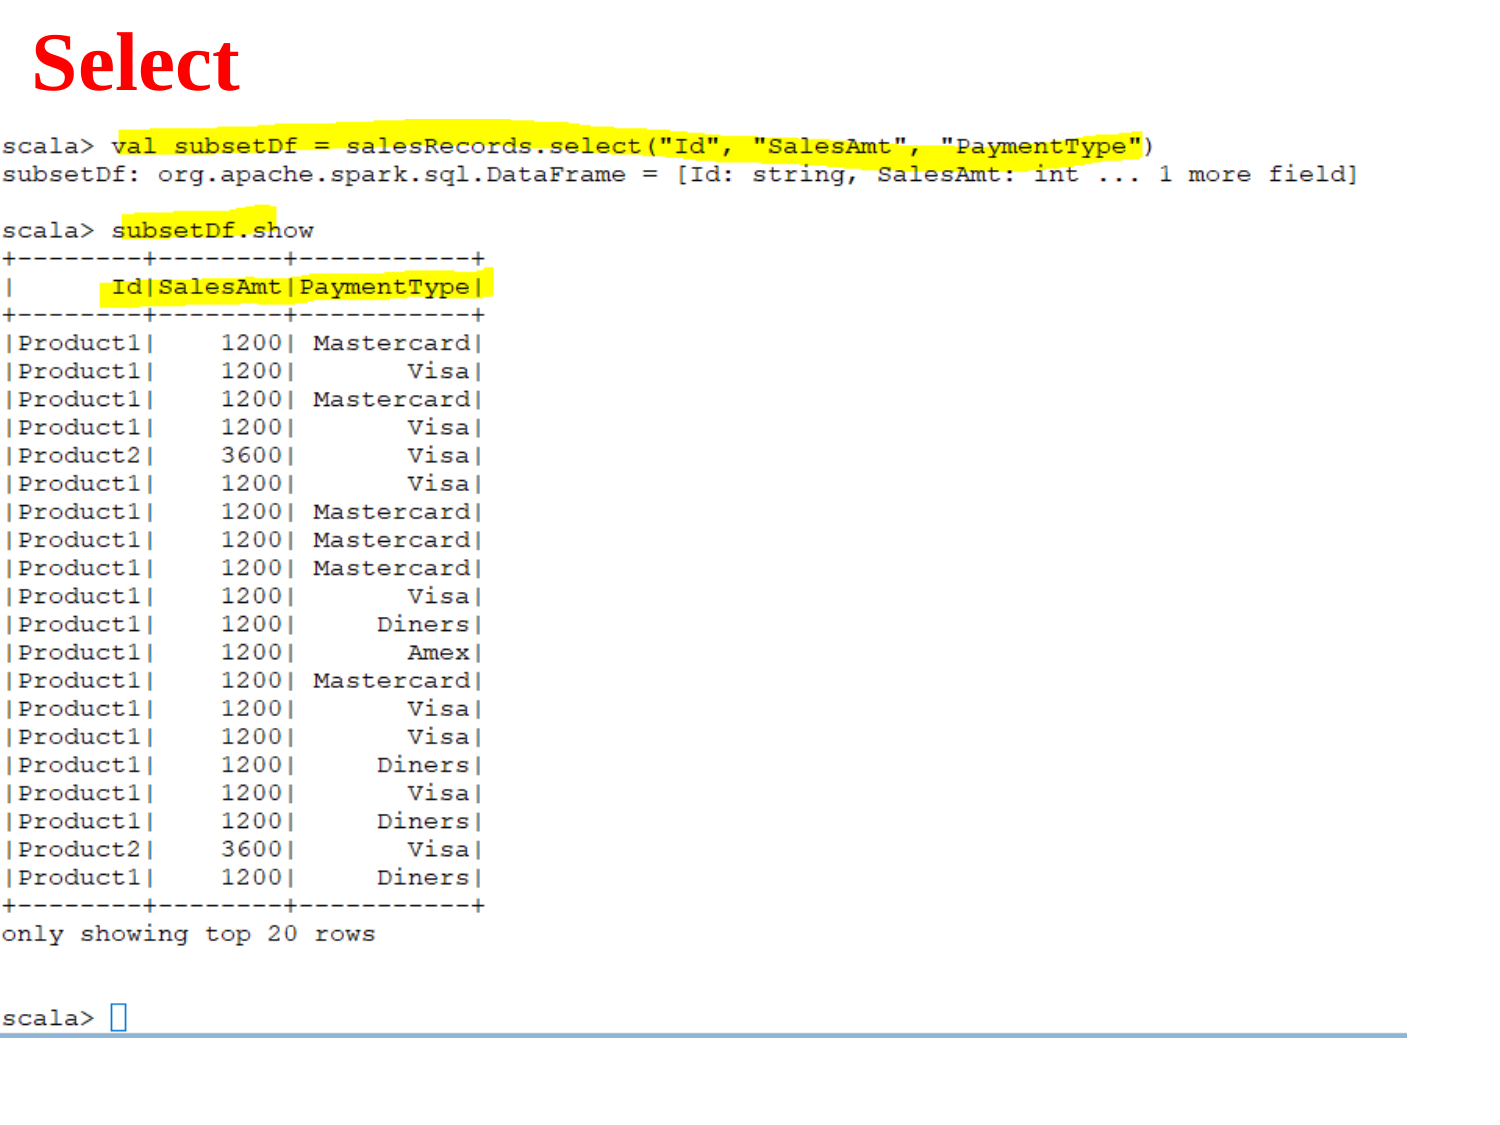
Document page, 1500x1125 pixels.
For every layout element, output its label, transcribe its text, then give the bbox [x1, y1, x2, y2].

text_box Select [17, 0, 430, 115]
picture [0, 118, 1407, 1039]
